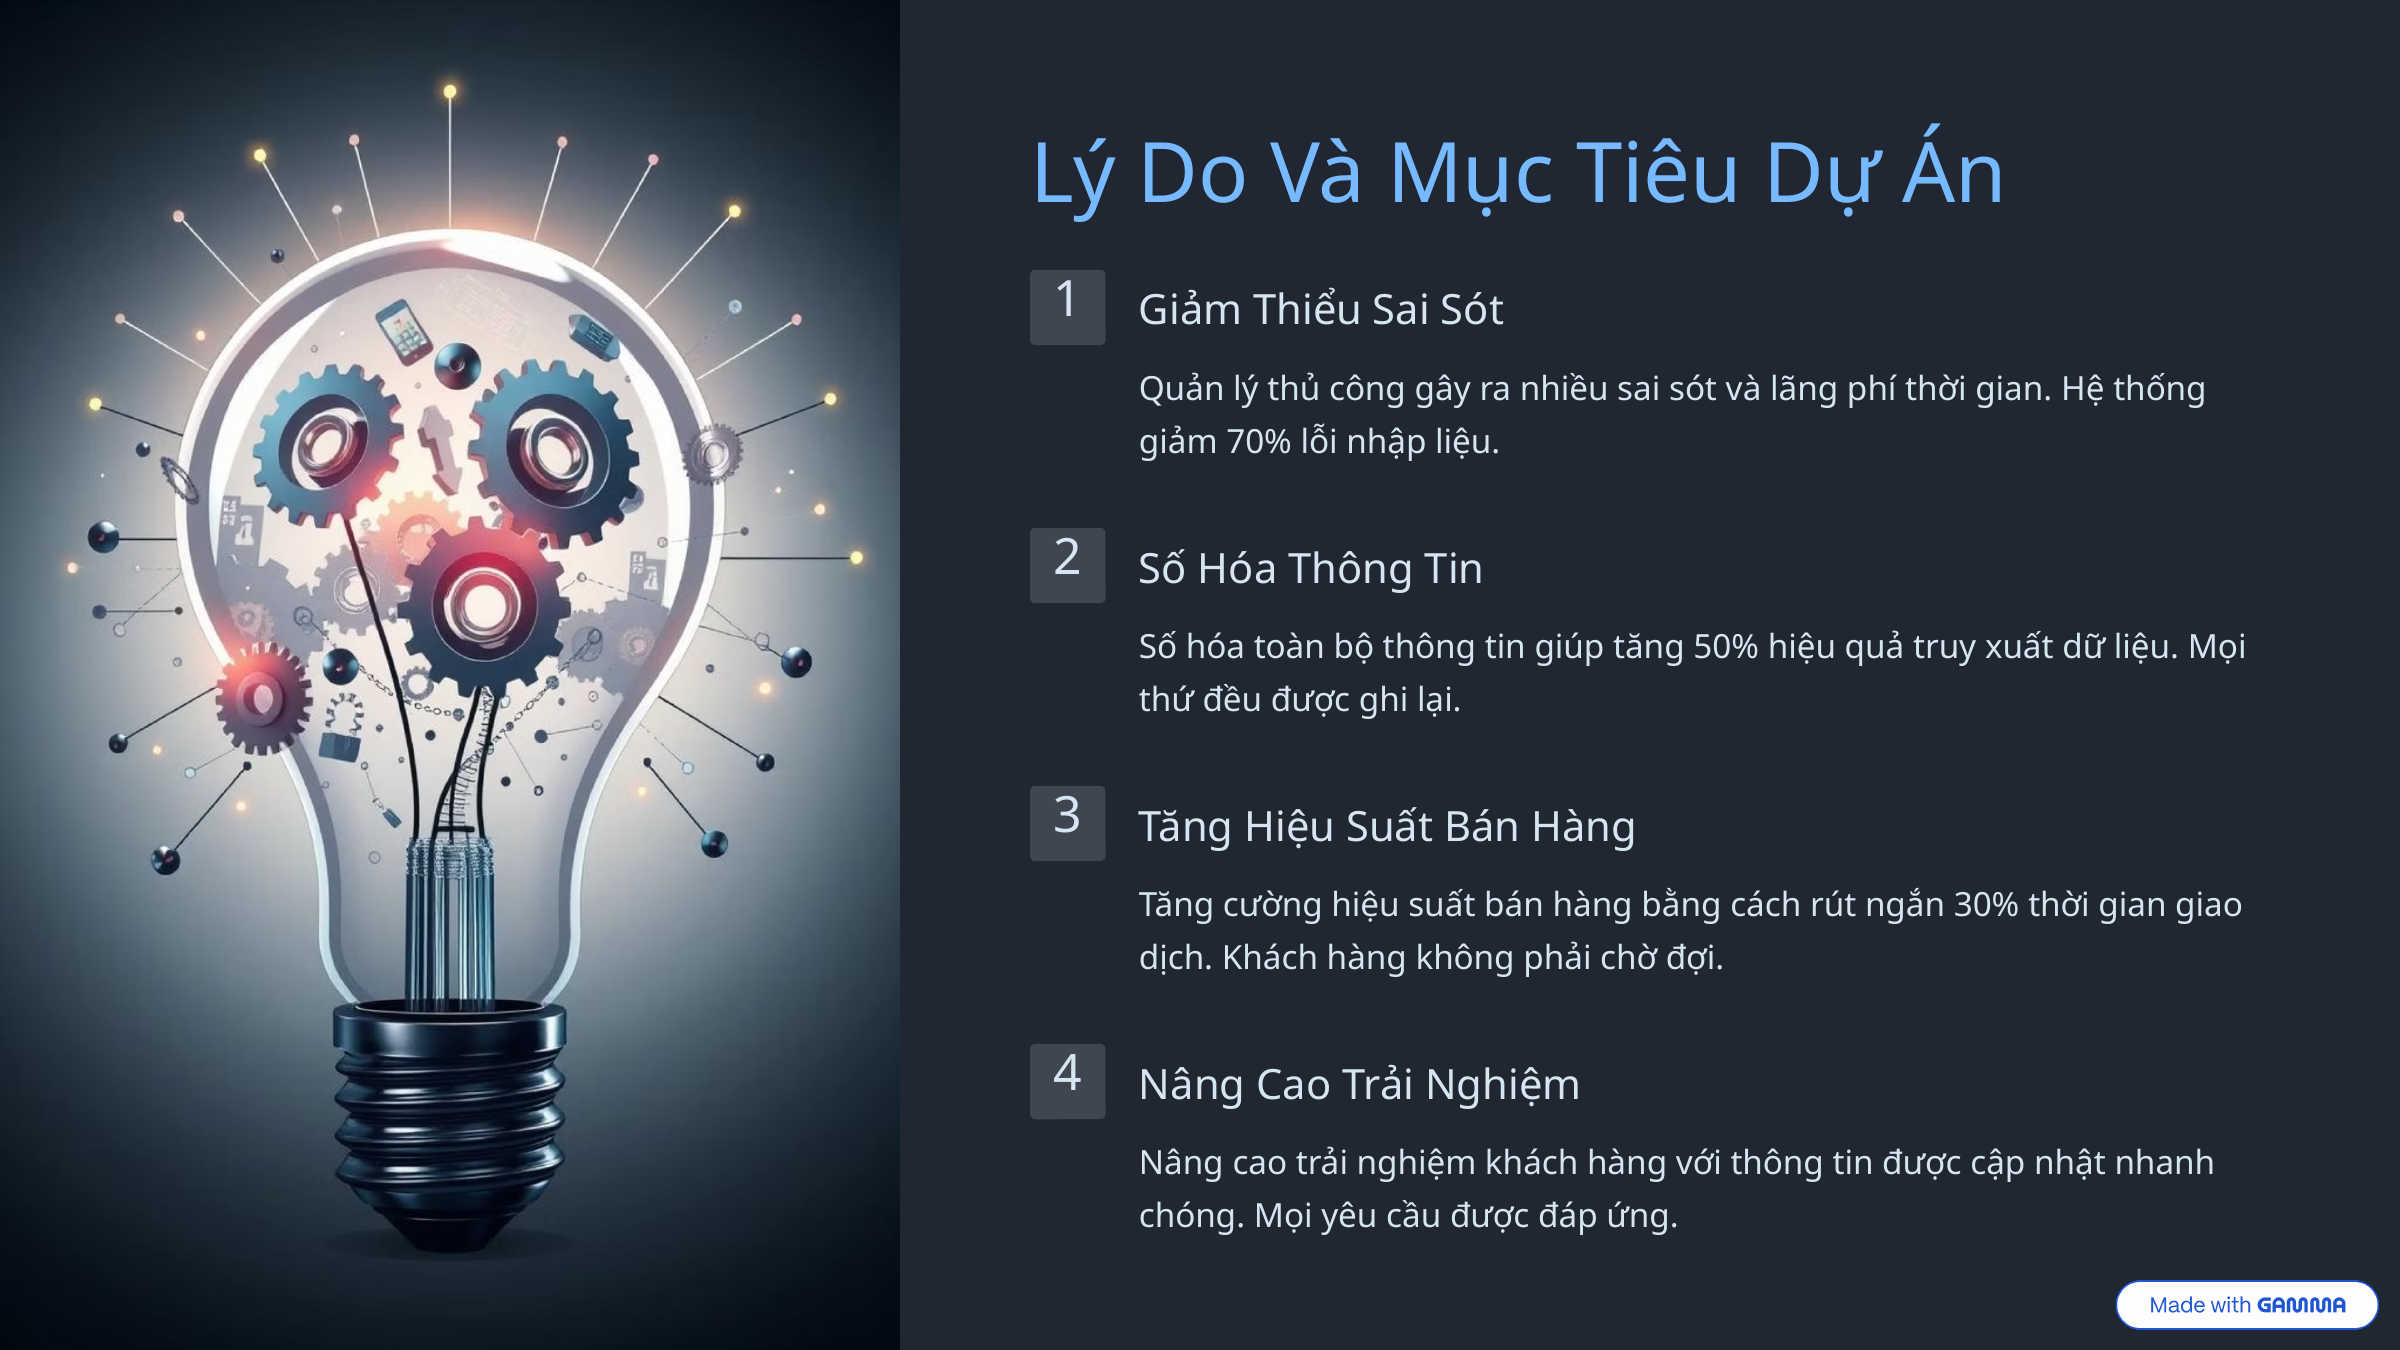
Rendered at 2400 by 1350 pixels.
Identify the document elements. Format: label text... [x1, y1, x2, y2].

text_box Quản lý thủ công gây ra nhiều sai sót và lãng phí thời gian. Hệ thống giảm 70% lỗi nhập liệu. [1138, 353, 2270, 461]
text_box [1030, 785, 1106, 862]
picture [0, 0, 900, 1350]
text_box Số hóa toàn bộ thông tin giúp tăng 50% hiệu quả truy xuất dữ liệu. Mọi thứ đều được ghi lại. [1138, 611, 2270, 719]
text_box [1030, 1043, 1106, 1120]
text_box [1030, 269, 1106, 346]
text_box Tăng cường hiệu suất bán hàng bằng cách rút ngắn 30% thời gian giao dịch. Khách hàng không phải chờ đợi. [1138, 869, 2270, 977]
text_box Lý Do Và Mục Tiêu Dự Án [1030, 114, 2034, 220]
text_box [1030, 527, 1106, 604]
text_box 3 [1042, 792, 1093, 855]
text_box 1 [1042, 276, 1093, 339]
text_box 4 [1042, 1050, 1093, 1113]
picture [2106, 1271, 2389, 1339]
text_box Số Hóa Thông Tin [1138, 539, 1558, 592]
text_box Nâng Cao Trải Nghiệm [1138, 1055, 1589, 1108]
text_box Nâng cao trải nghiệm khách hàng với thông tin được cập nhật nhanh chóng. Mọi yêu cầu được đáp ứng. [1138, 1127, 2270, 1235]
text_box 2 [1042, 534, 1093, 597]
text_box Tăng Hiệu Suất Bán Hàng [1138, 797, 1646, 850]
text_box Giảm Thiểu Sai Sót [1138, 281, 1558, 334]
